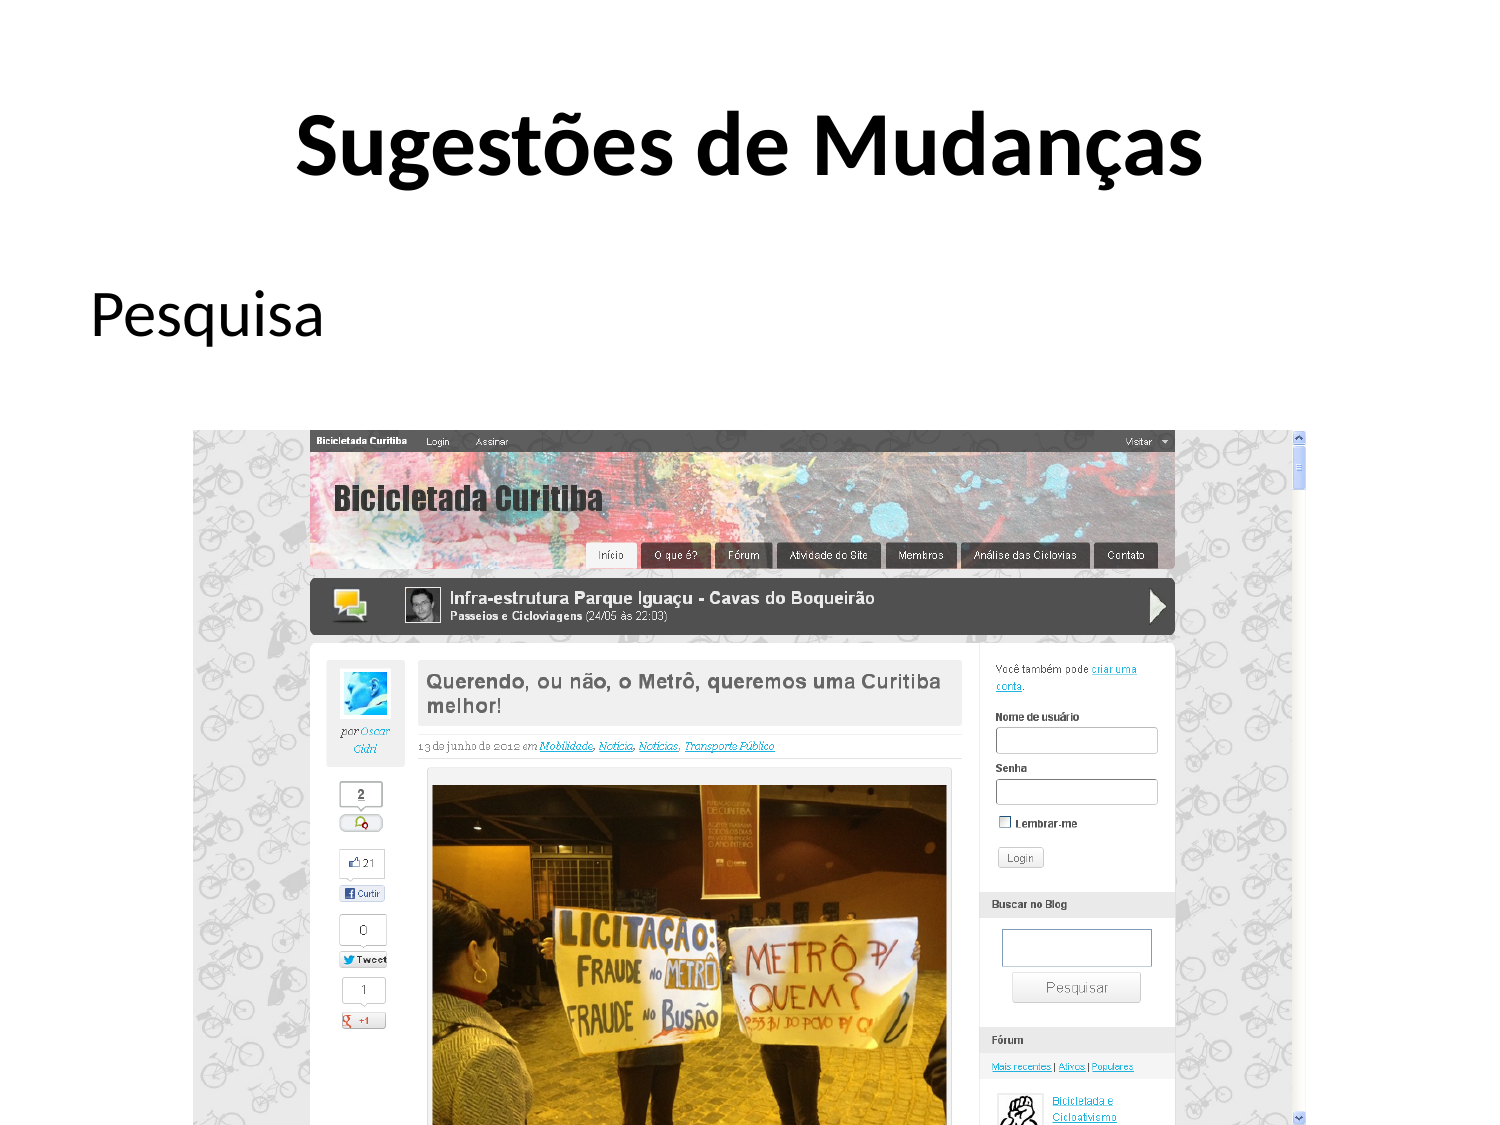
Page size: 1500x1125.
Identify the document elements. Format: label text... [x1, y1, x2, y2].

picture [192, 429, 1306, 1125]
list Pesquisa [75, 262, 1425, 1005]
title Sugestões de Mudanças [75, 45, 1425, 233]
